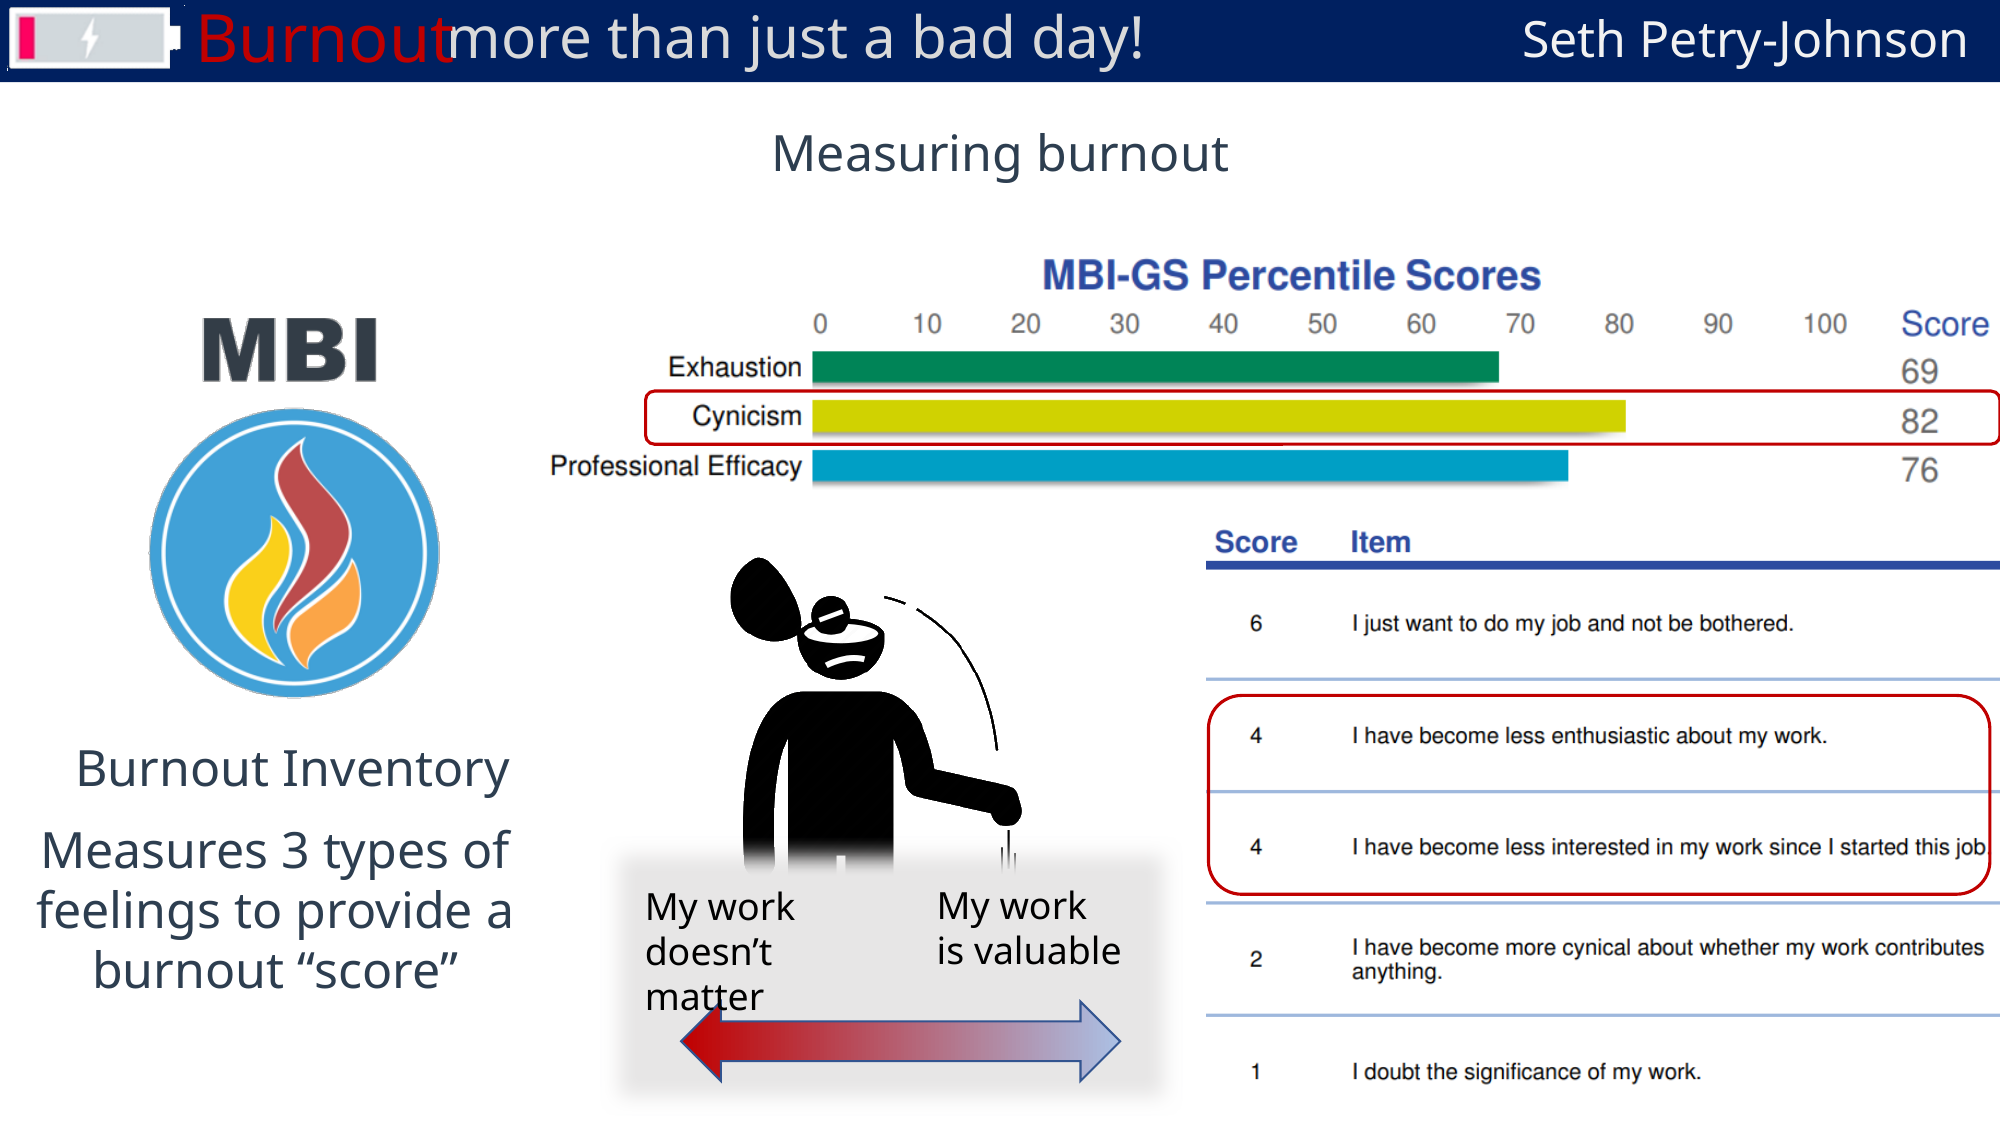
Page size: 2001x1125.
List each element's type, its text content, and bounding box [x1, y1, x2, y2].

text_box Burnout Inventory [0, 728, 654, 804]
text_box [825, 75, 2000, 83]
text_box Burnout [0, 0, 825, 83]
text_box Seth Petry-Johnson [1296, 0, 2000, 75]
picture [654, 557, 1153, 836]
picture [7, 5, 185, 71]
text_box more than just a bad day! [825, 0, 1296, 78]
picture [136, 309, 450, 704]
picture [538, 254, 2000, 491]
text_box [600, 836, 1182, 1115]
text_box Measuring burnout [549, 113, 1453, 189]
picture [1206, 514, 2000, 1125]
text_box Measures 3 types of feelings to provide a burnout “score” [0, 811, 551, 1007]
